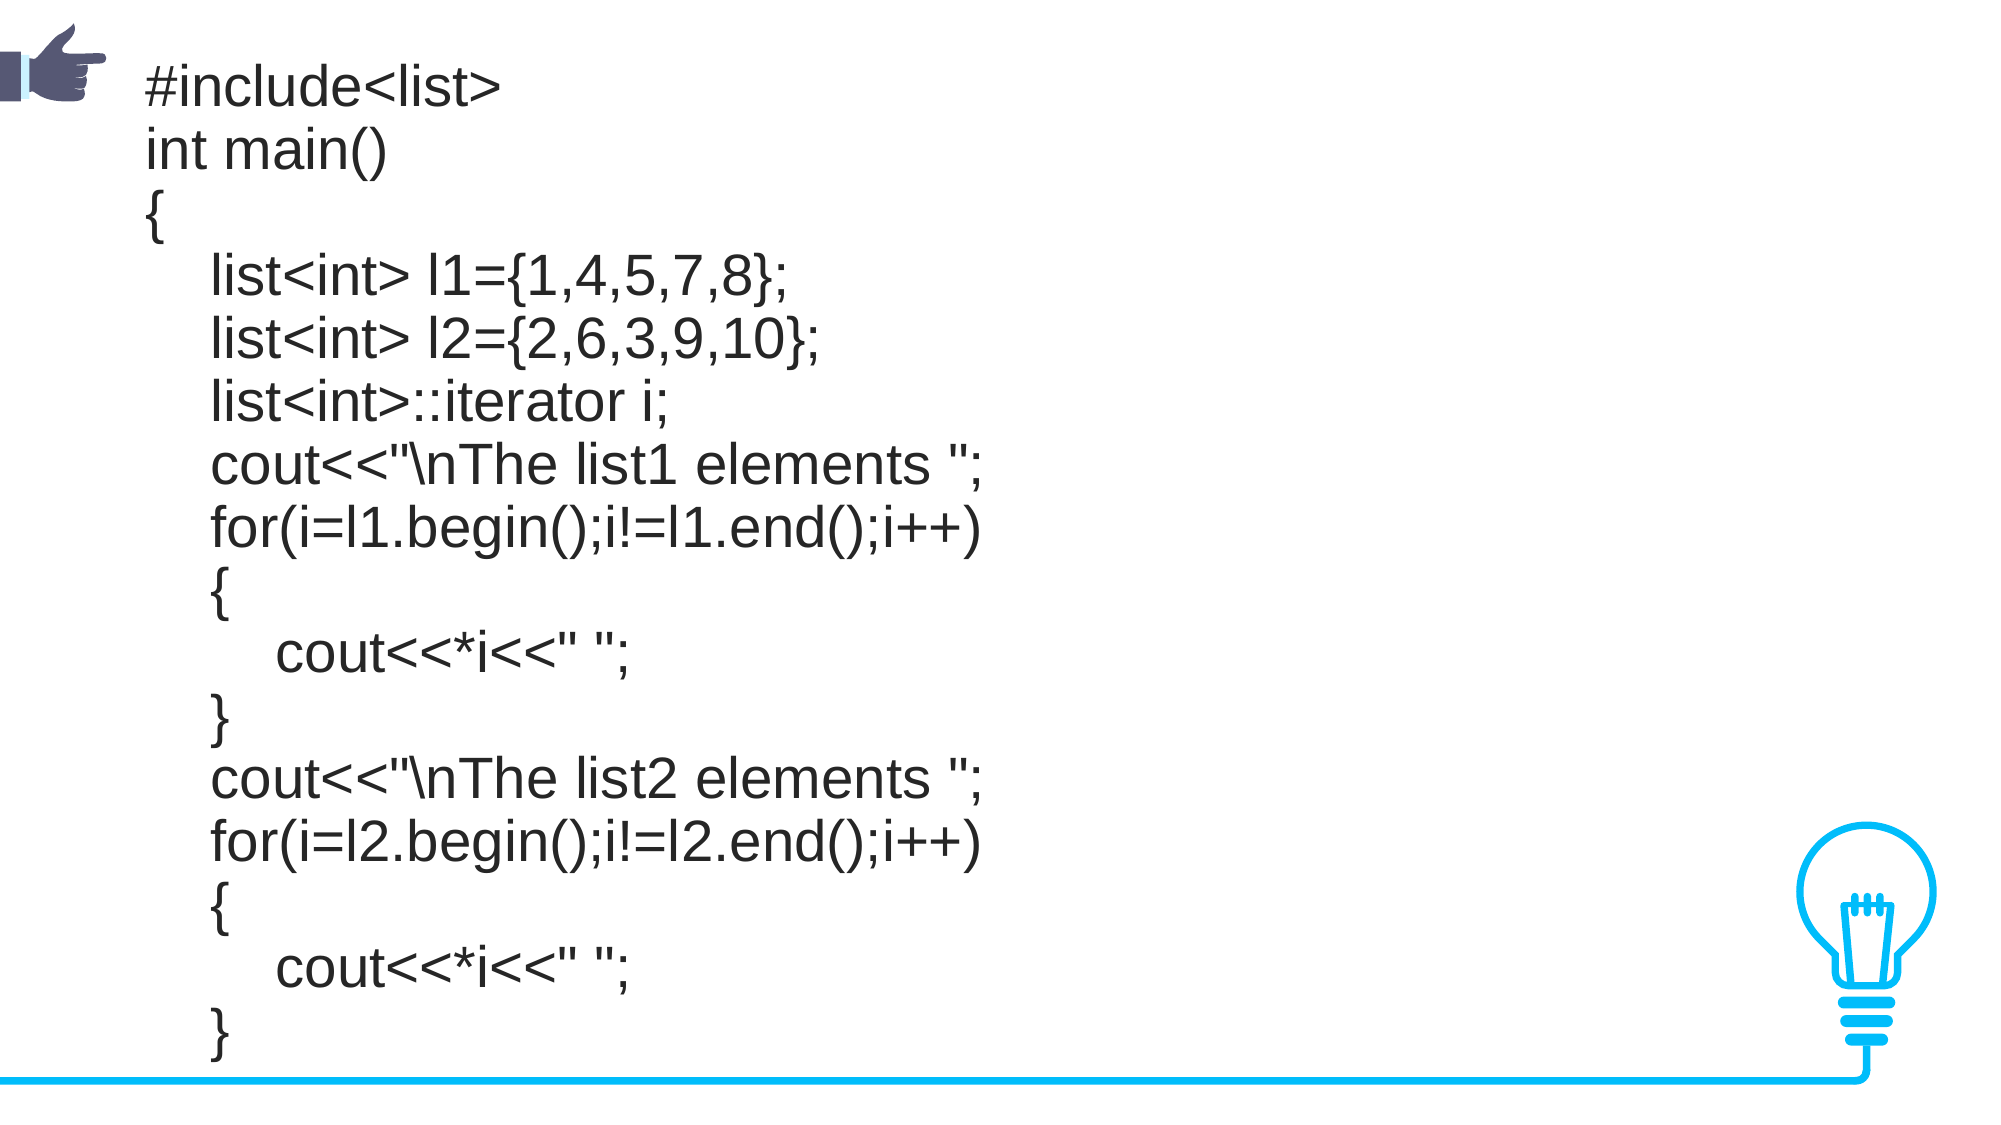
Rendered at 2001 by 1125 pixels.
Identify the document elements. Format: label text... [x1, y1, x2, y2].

list #include<list> int main() { list<int> l1={1,4,5,7,8}; list<int> l2={2,6,3,9,10}; list<int>::iterator i; cout<<"\nThe list1 elements "; for(i=l1.begin();i!=l1.end();i++) { cout<<*i<<" "; } cout<<"\nThe list2 elements "; for(i=l2.begin();i!=l2.end();i++) { cout<<*i<<" "; } [130, 46, 1927, 1074]
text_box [0, 23, 107, 102]
